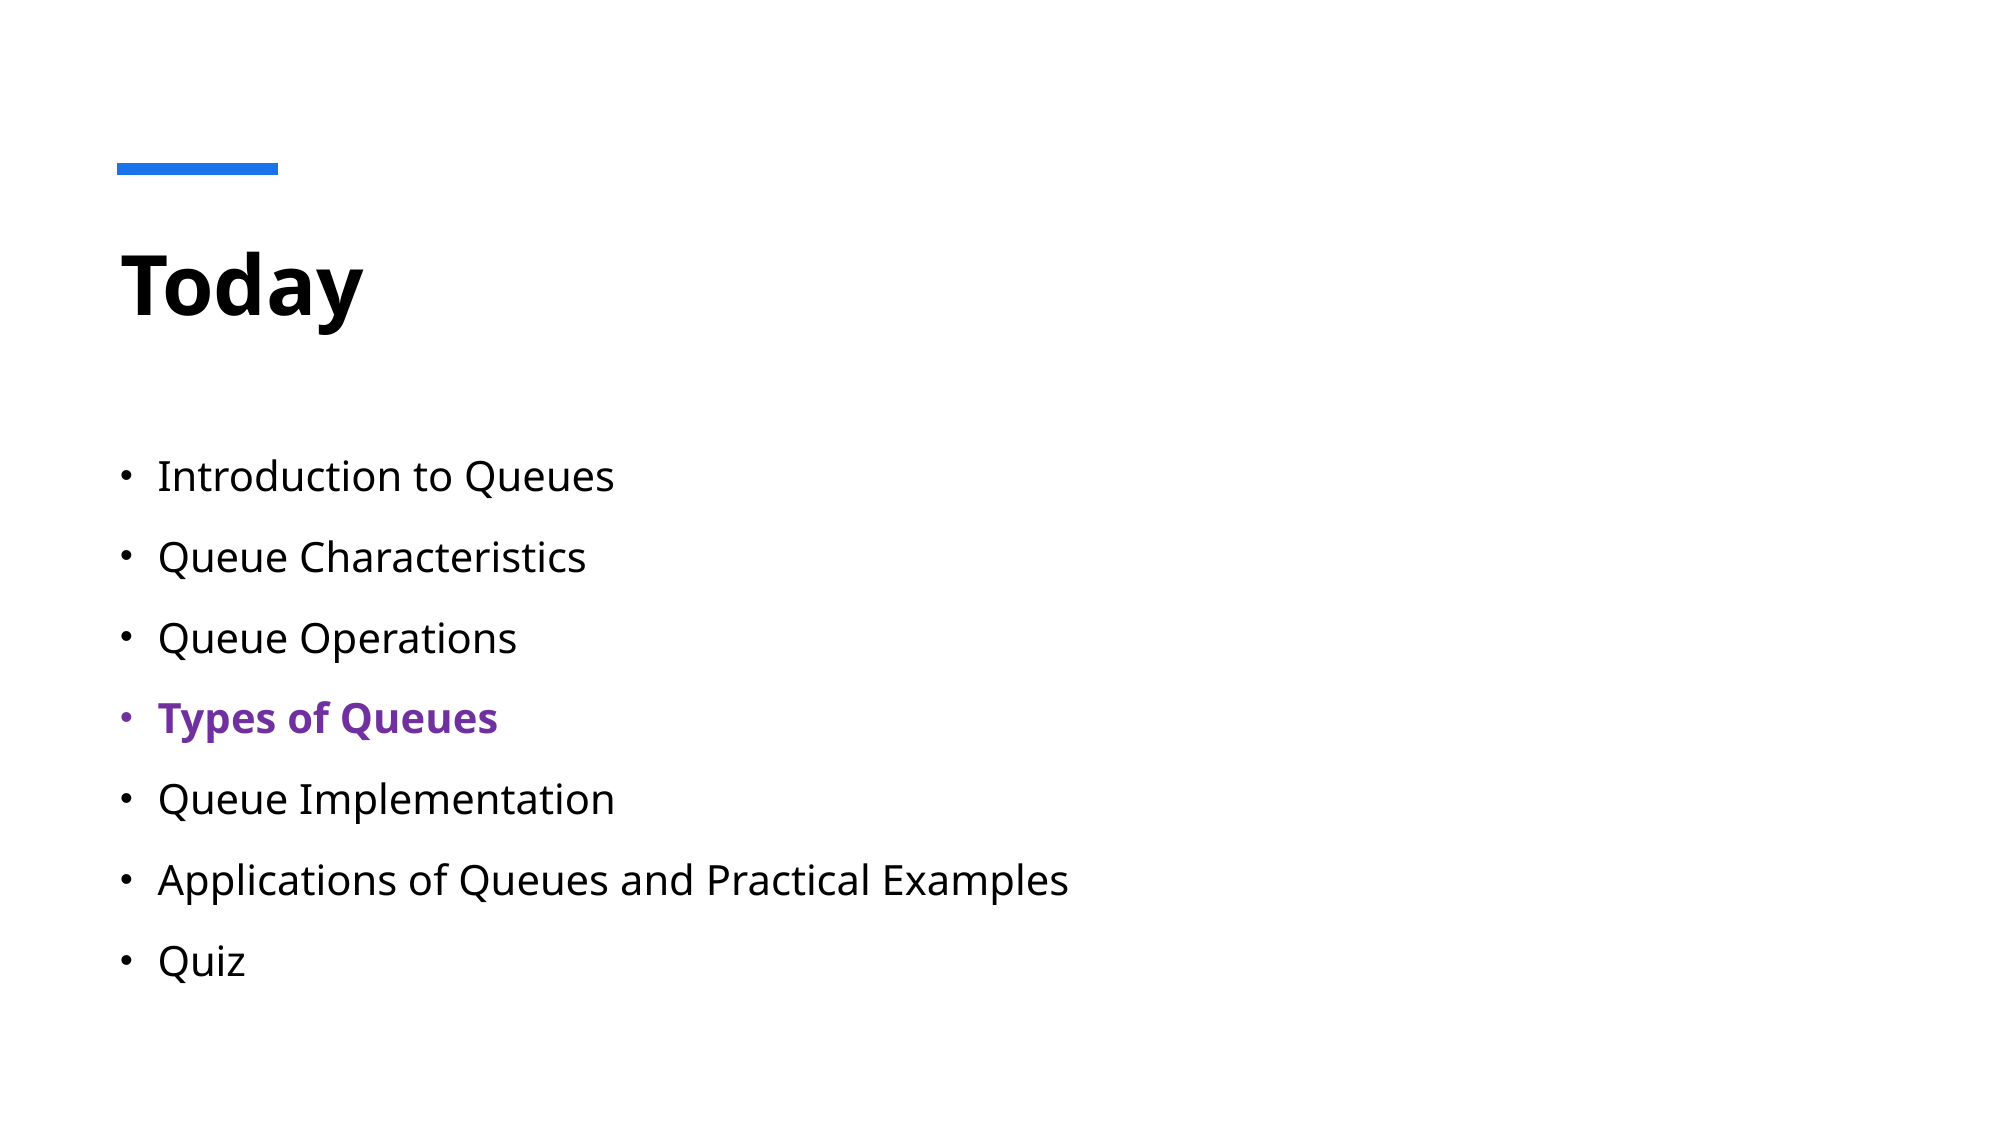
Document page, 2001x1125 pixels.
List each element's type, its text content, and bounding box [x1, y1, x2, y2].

list Introduction to Queues Queue Characteristics Queue Operations Types of Queues Queue Implementation Applications of Queues and Practical Examples Quiz [105, 431, 1892, 1095]
title Today [105, 224, 1892, 405]
